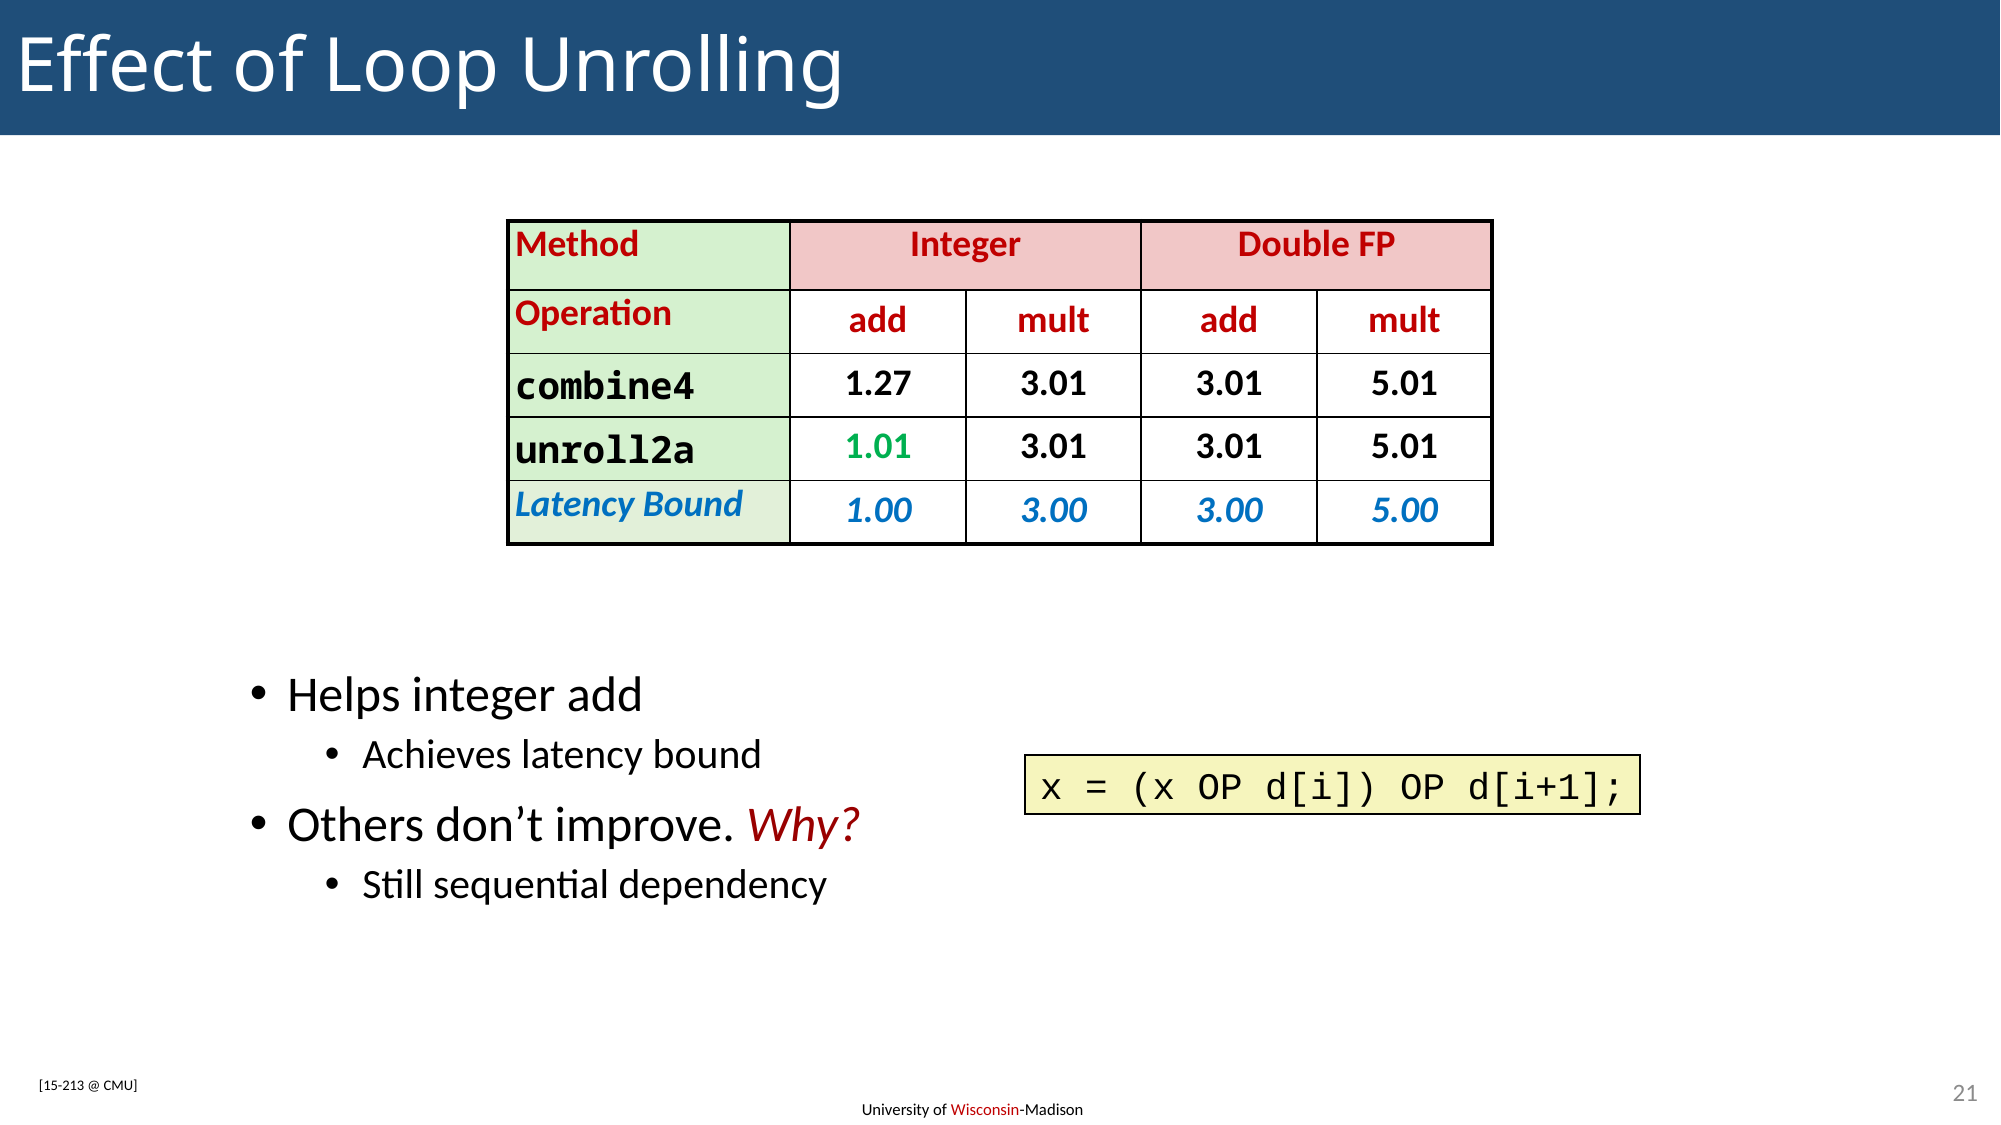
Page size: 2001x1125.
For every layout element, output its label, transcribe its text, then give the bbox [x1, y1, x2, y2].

table_cell 1.01 [791, 418, 965, 480]
table_cell mult [967, 291, 1140, 353]
table_cell 5.00 [1318, 481, 1490, 542]
table_cell 5.01 [1318, 354, 1490, 416]
table_header Integer [791, 223, 1140, 289]
table_cell 3.01 [1142, 418, 1316, 480]
table_cell combine4 [510, 354, 789, 416]
table_cell 3.01 [967, 354, 1140, 416]
table_header Double FP [1142, 223, 1490, 289]
table_cell 3.00 [967, 481, 1140, 542]
table_cell unroll2a [510, 418, 789, 480]
table_cell Latency Bound [510, 481, 789, 542]
text_box x = (x OP d[i]) OP d[i+1]; [1025, 754, 1641, 815]
table_cell add [791, 291, 965, 353]
table_cell 3.01 [967, 418, 1140, 480]
title Effect of Loop Unrolling [0, 0, 2000, 136]
slide_number 21 [1879, 1069, 1994, 1114]
table_cell 3.00 [1142, 481, 1316, 542]
table_header Method [510, 223, 789, 289]
table_cell 5.01 [1318, 418, 1490, 480]
table_cell add [1142, 291, 1316, 353]
list Helps integer add Achieves latency bound Others don’t improve. Why? Still sequential dependency [234, 660, 1598, 970]
table_cell 1.00 [791, 481, 965, 542]
table_cell 1.27 [791, 354, 965, 416]
table_cell 3.01 [1142, 354, 1316, 416]
table_cell Operation [510, 291, 789, 353]
table_cell mult [1318, 291, 1490, 353]
